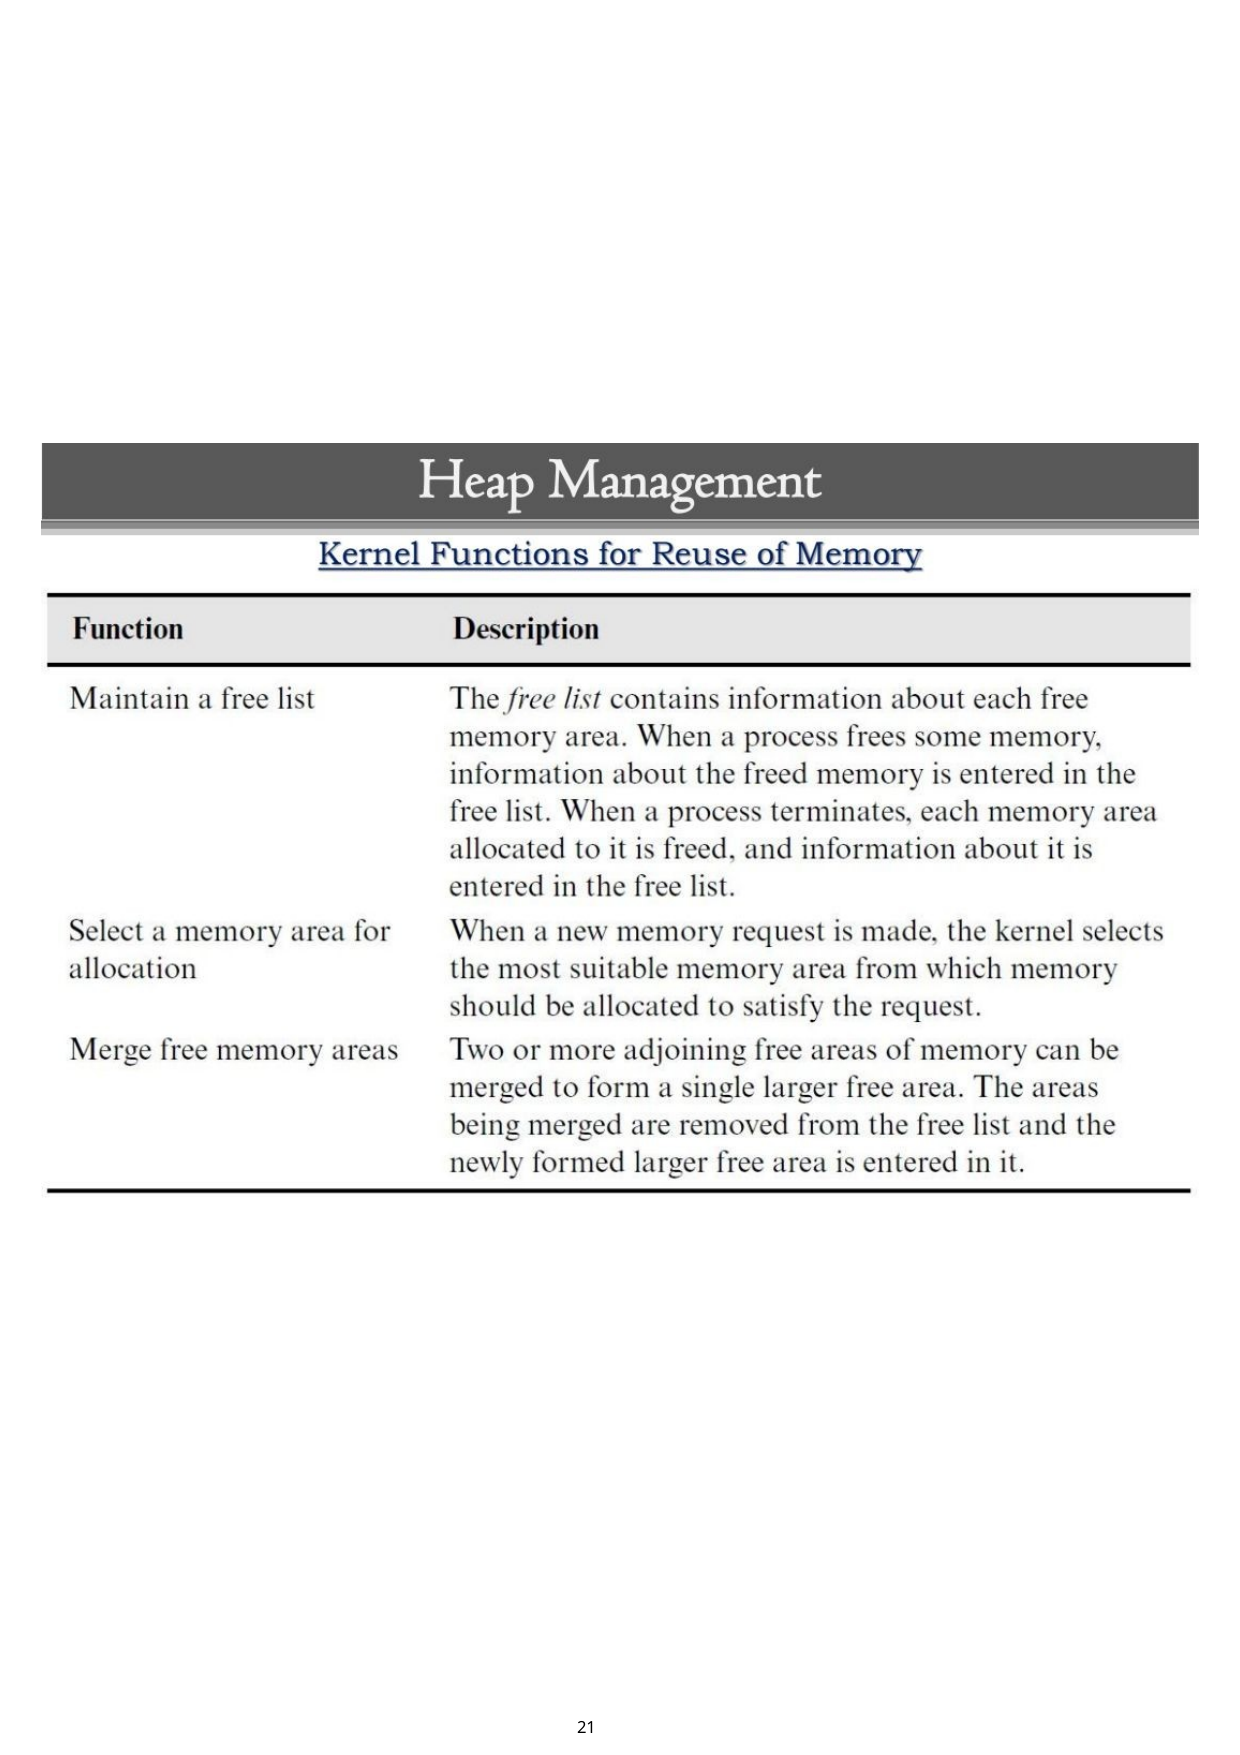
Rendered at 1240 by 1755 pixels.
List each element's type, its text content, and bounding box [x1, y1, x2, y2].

slide_number 21 [570, 1713, 605, 1755]
picture [41, 442, 1199, 1198]
